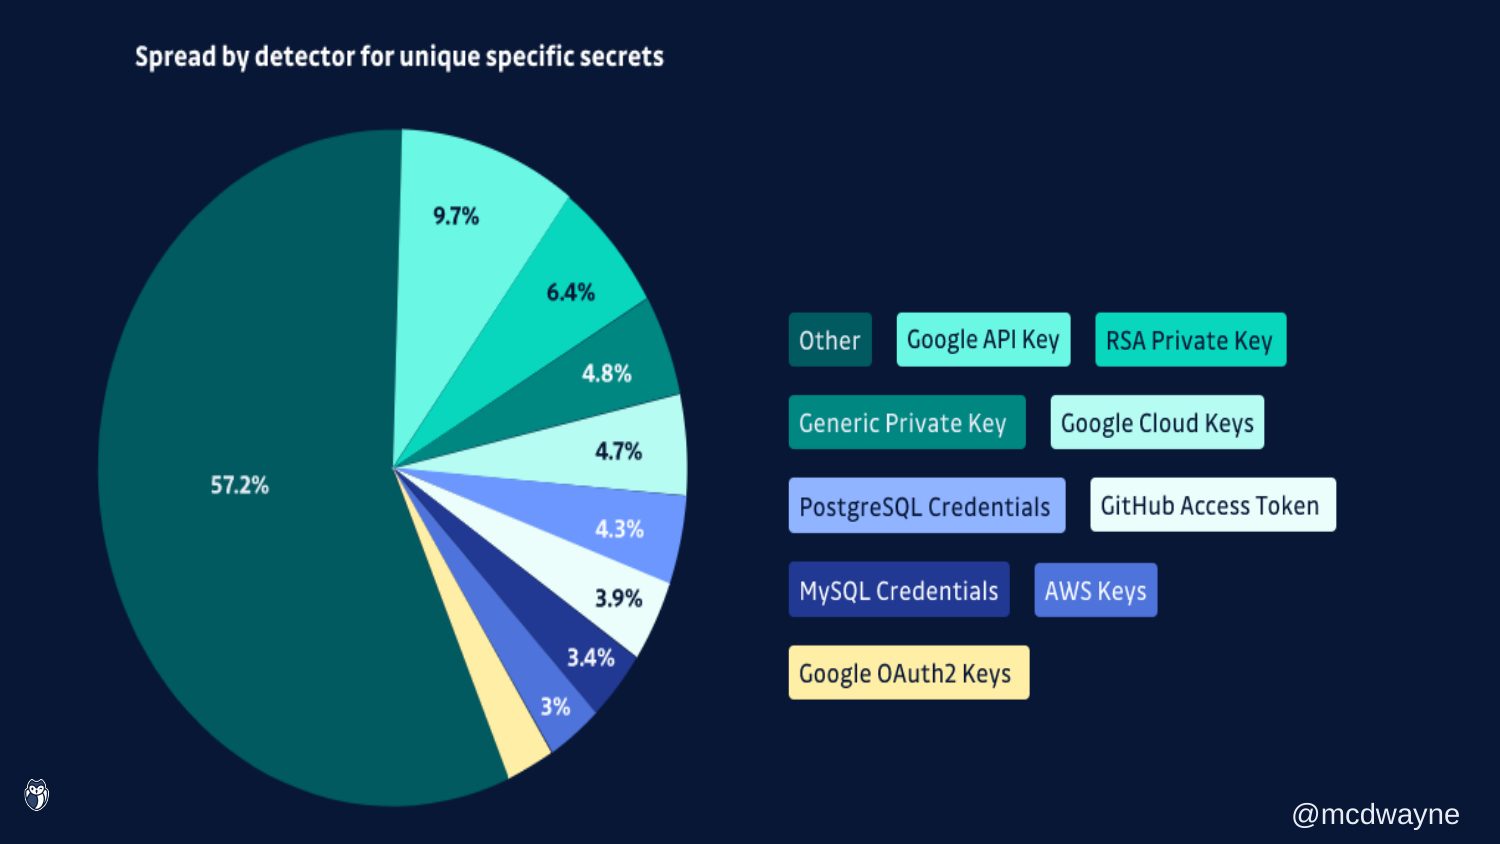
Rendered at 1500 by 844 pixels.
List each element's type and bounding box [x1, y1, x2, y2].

picture [68, 7, 1365, 836]
picture [24, 779, 49, 811]
